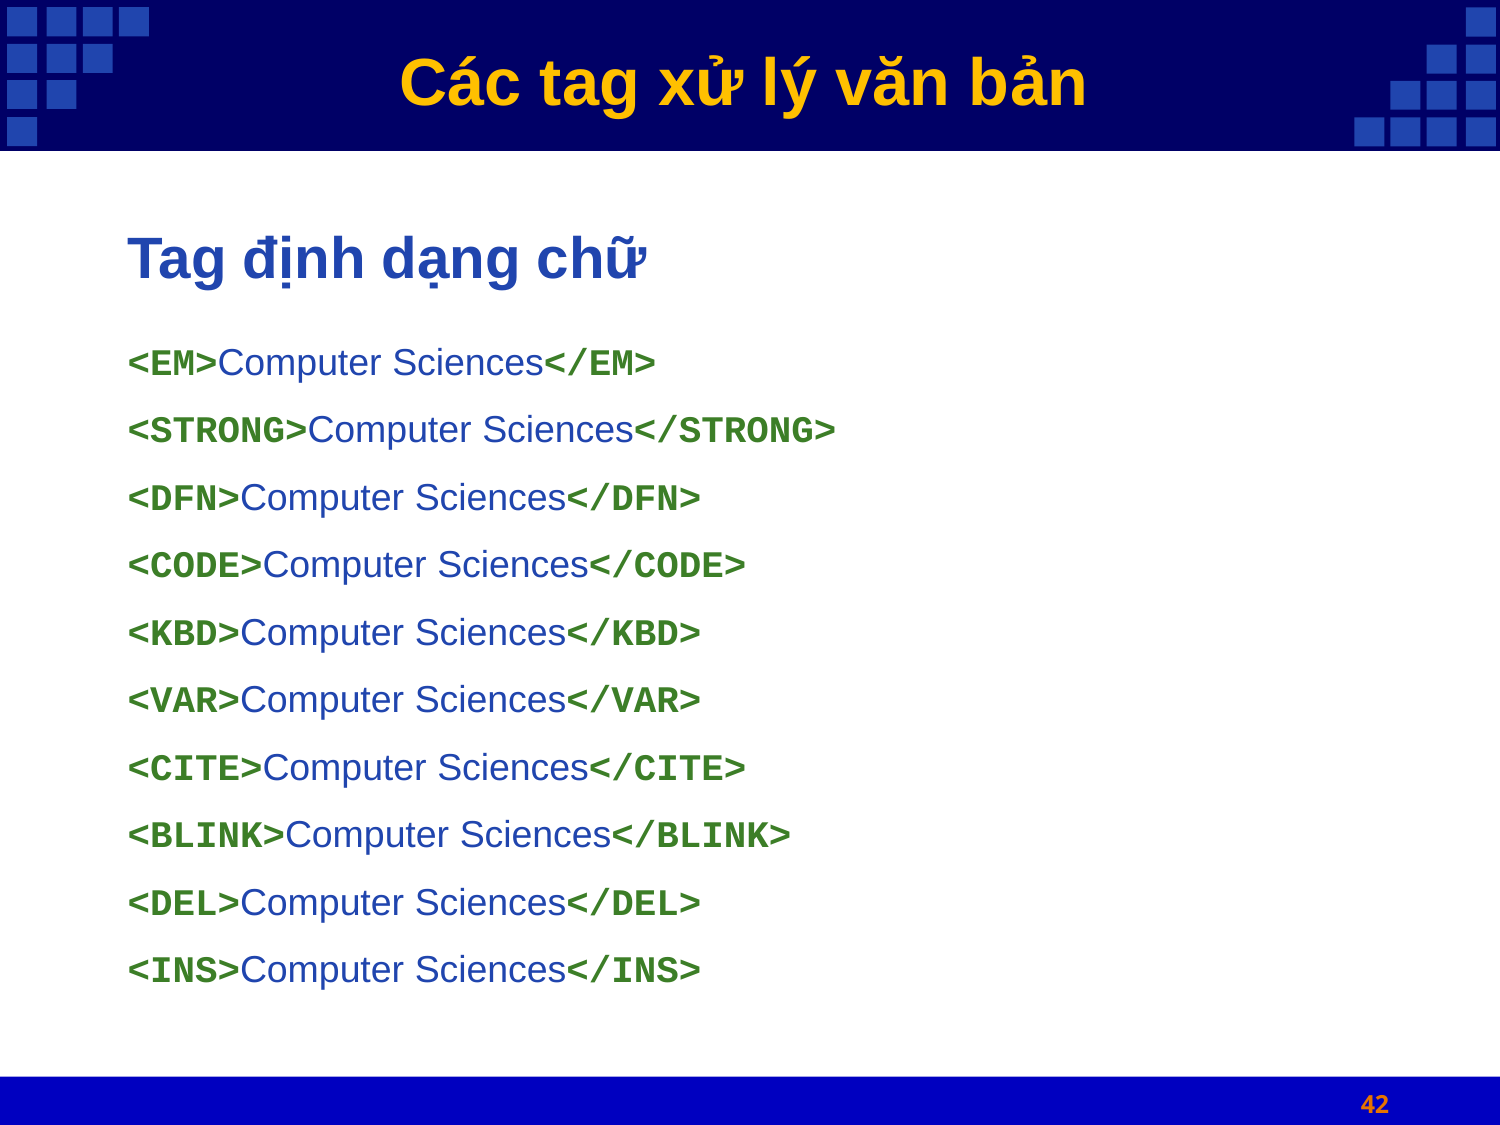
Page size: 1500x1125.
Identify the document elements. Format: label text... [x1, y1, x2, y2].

slide_number 42 [1324, 1080, 1426, 1125]
list Tag định dạng chữ <EM>Computer Sciences</EM> <STRONG>Computer Sciences</STRONG> <DFN>Computer Sciences</DFN> <CODE>Computer Sciences</CODE> <KBD>Computer Sciences</KBD> <VAR>Computer Sciences</VAR> <CITE>Computer Sciences</CITE> <BLINK>Computer Sciences</BLINK> <DEL>Computer Sciences</DEL> <INS>Computer Sciences</INS> [112, 212, 1425, 1038]
title Các tag xử lý văn bản [137, 32, 1350, 125]
